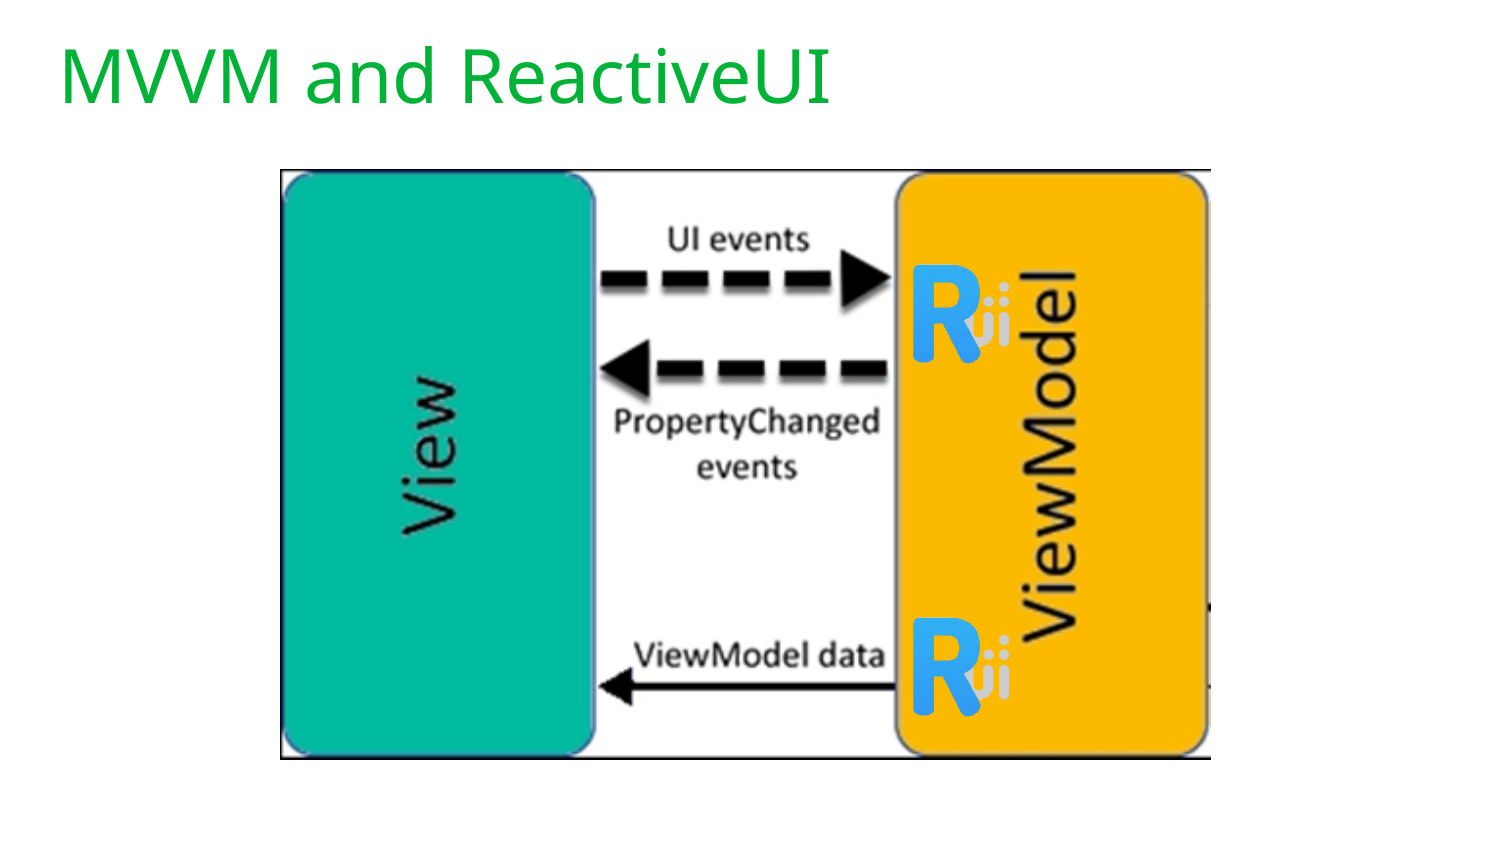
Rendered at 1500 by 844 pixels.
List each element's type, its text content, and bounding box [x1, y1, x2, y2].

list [280, 168, 1212, 760]
title MVVM and ReactiveUI [59, 28, 1432, 119]
picture [897, 249, 1025, 377]
picture [897, 602, 1025, 730]
